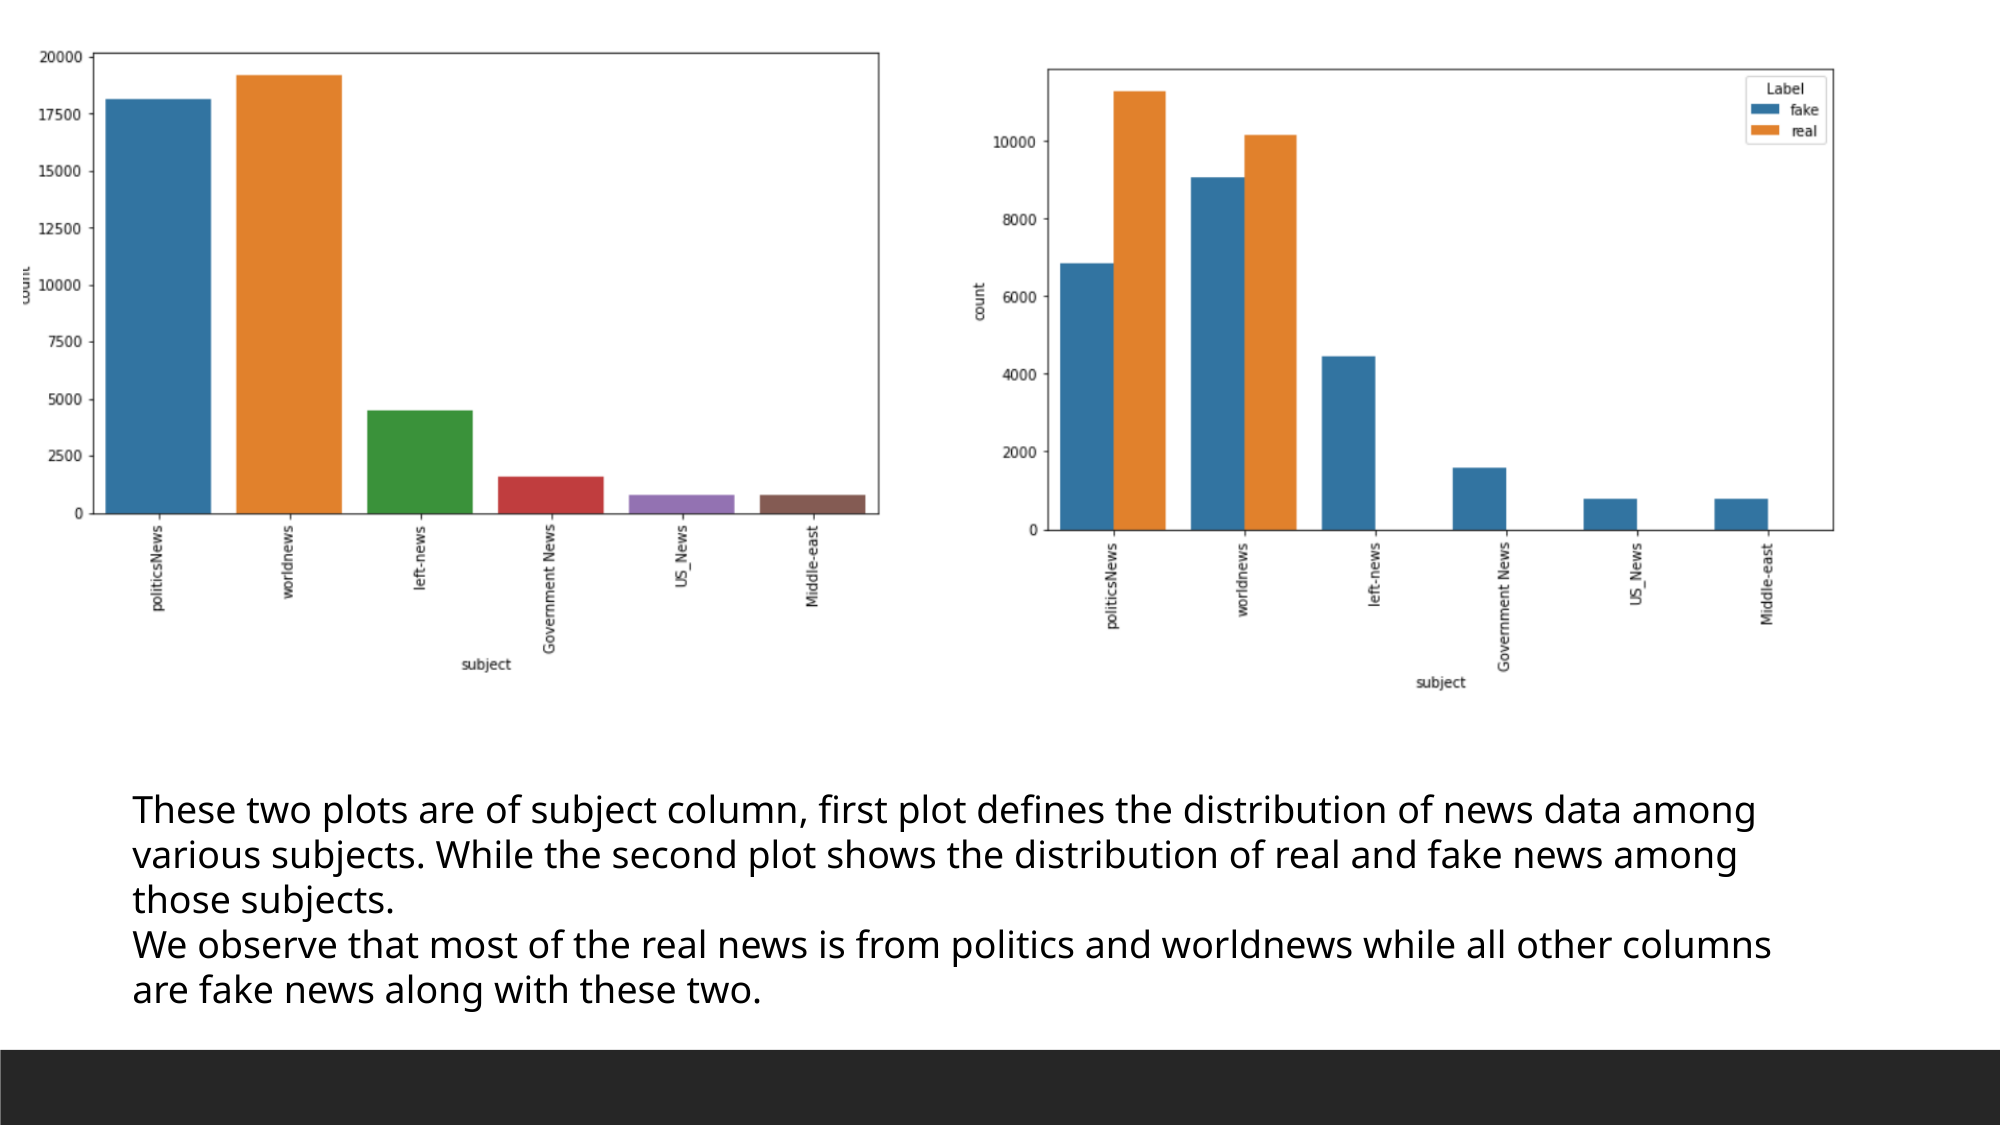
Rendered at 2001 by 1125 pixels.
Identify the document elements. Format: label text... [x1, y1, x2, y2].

picture [22, 35, 891, 674]
picture [961, 54, 1854, 700]
text_box These two plots are of subject column, first plot defines the distribution of news data among various subjects. While the second plot shows the distribution of real and fake news among those subjects. We observe that most of the real news is from politics and worldnews while all other columns are fake news along with these two. [117, 778, 1798, 1018]
